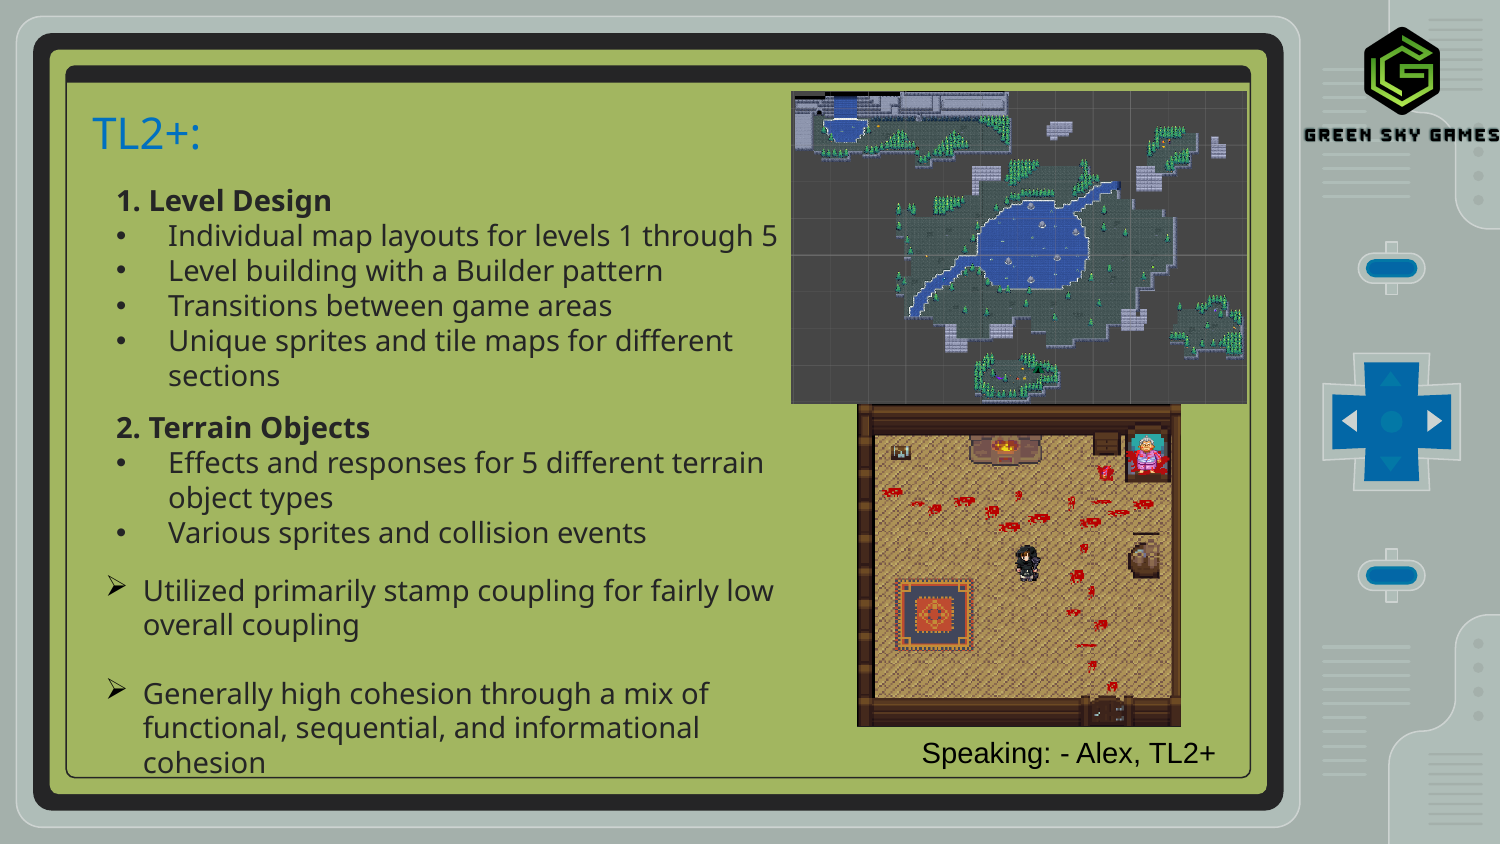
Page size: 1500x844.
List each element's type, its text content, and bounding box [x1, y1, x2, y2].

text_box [1358, 241, 1426, 295]
picture [790, 91, 1247, 727]
text_box Speaking: - Alex, TL2+ [906, 726, 1248, 777]
text_box 1. Level Design Individual map layouts for levels 1 through 5 Level building with a Builder pattern Transitions between game areas Unique sprites and tile maps for different sections 2. Terrain Objects Effects and responses for 5 different terrain object types Various sprites and collision events [78, 150, 825, 474]
title TL2+: [77, 90, 789, 166]
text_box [1322, 353, 1461, 491]
text_box Utilized primarily stamp coupling for fairly low overall coupling​ Generally high cohesion through a mix of functional, sequential, and informational cohesion [90, 565, 791, 787]
picture [1285, 0, 1500, 184]
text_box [1358, 548, 1426, 603]
